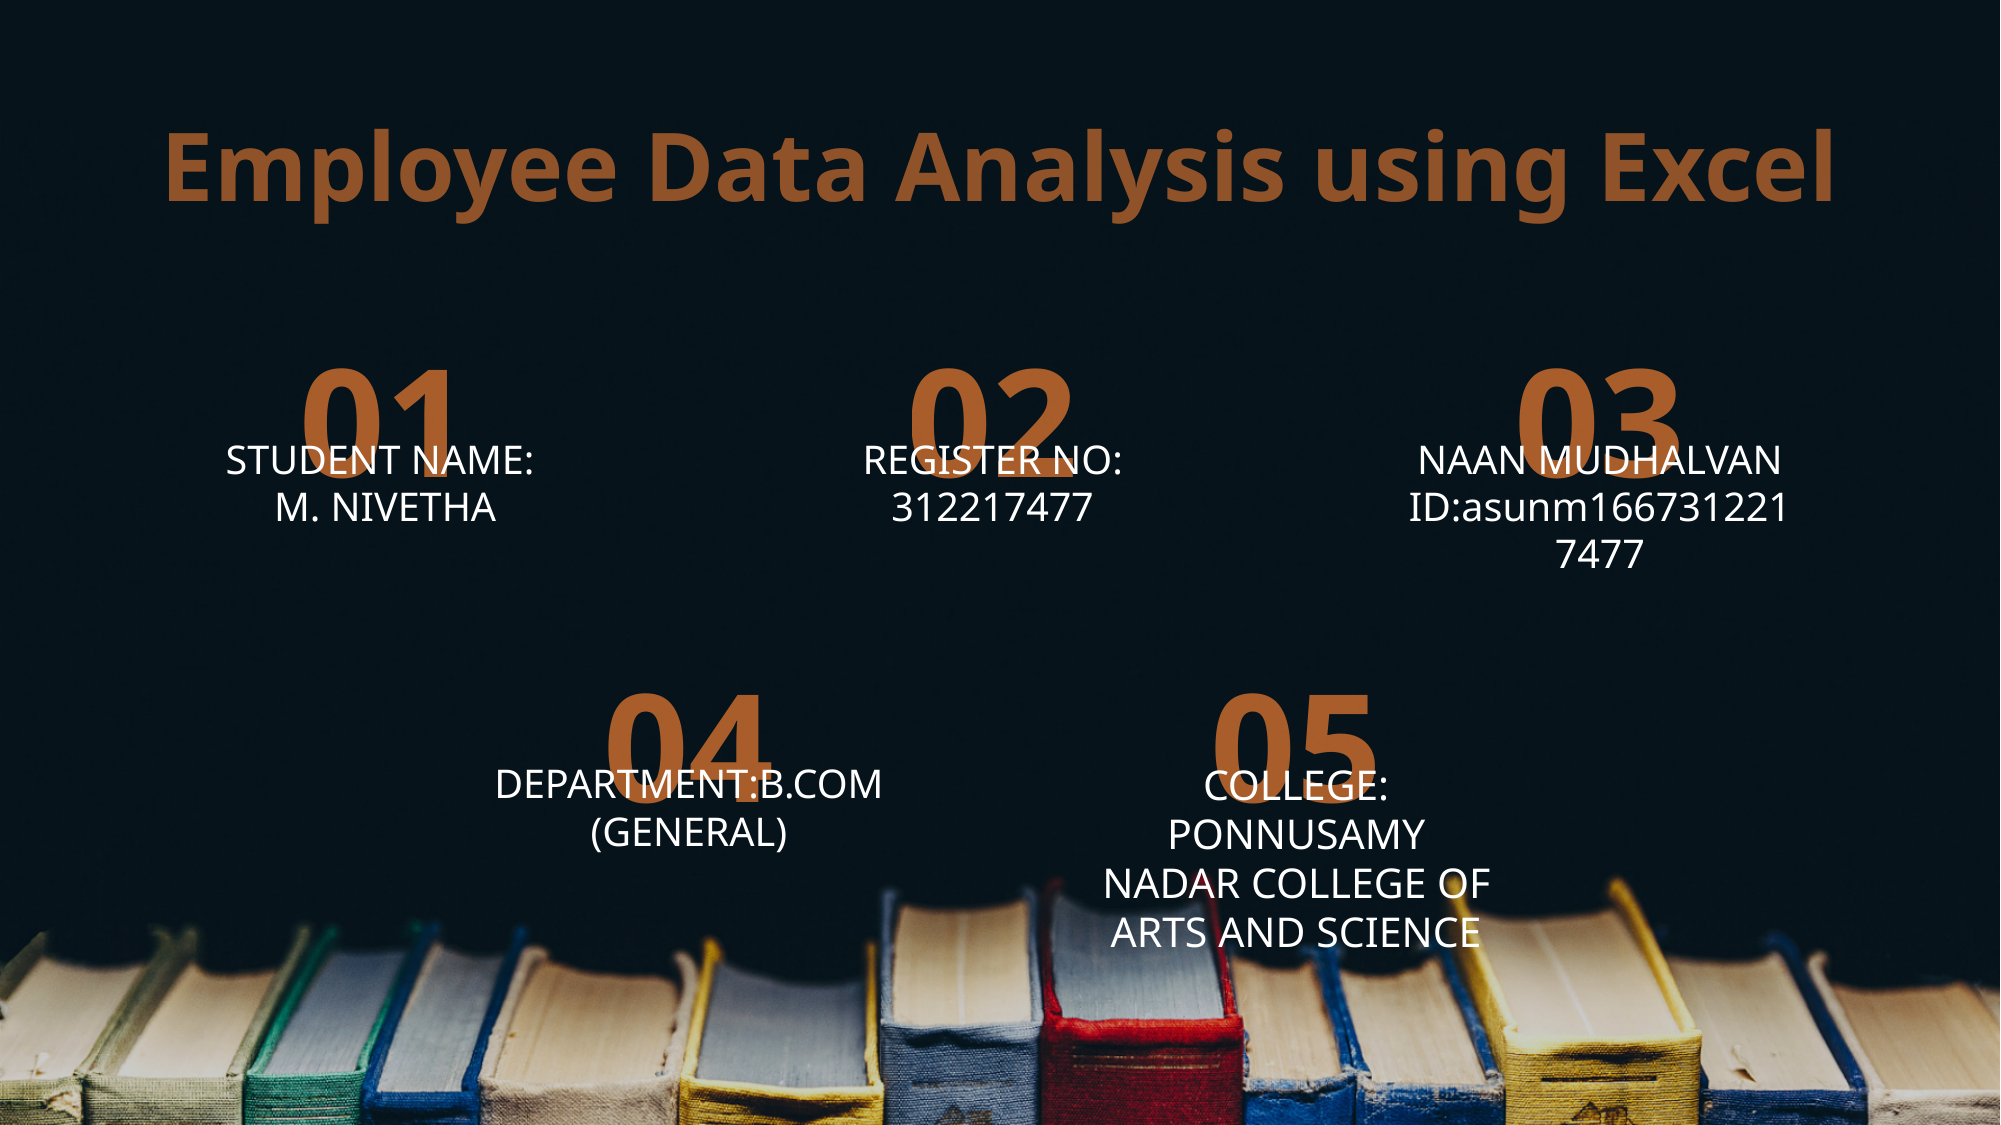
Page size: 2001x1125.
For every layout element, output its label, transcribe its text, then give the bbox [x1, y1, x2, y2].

text_box COLLEGE: PONNUSAMY NADAR COLLEGE OF ARTS AND SCIENCE [1095, 759, 1498, 961]
text_box DEPARTMENT:B.COM (GENERAL) [488, 759, 890, 961]
text_box STUDENT NAME: M. NIVETHA [184, 434, 587, 636]
text_box REGISTER NO: 312217477 [791, 434, 1194, 636]
text_box 04 [488, 627, 890, 759]
text_box 02 [791, 302, 1194, 434]
text_box NAAN MUDHALVAN ID:asunm1667312217477 [1399, 434, 1801, 636]
text_box 03 [1399, 302, 1801, 434]
text_box 05 [1095, 627, 1498, 759]
title Employee Data Analysis using Excel [137, 74, 1863, 252]
picture [0, 0, 2000, 1125]
text_box 01 [184, 302, 587, 434]
